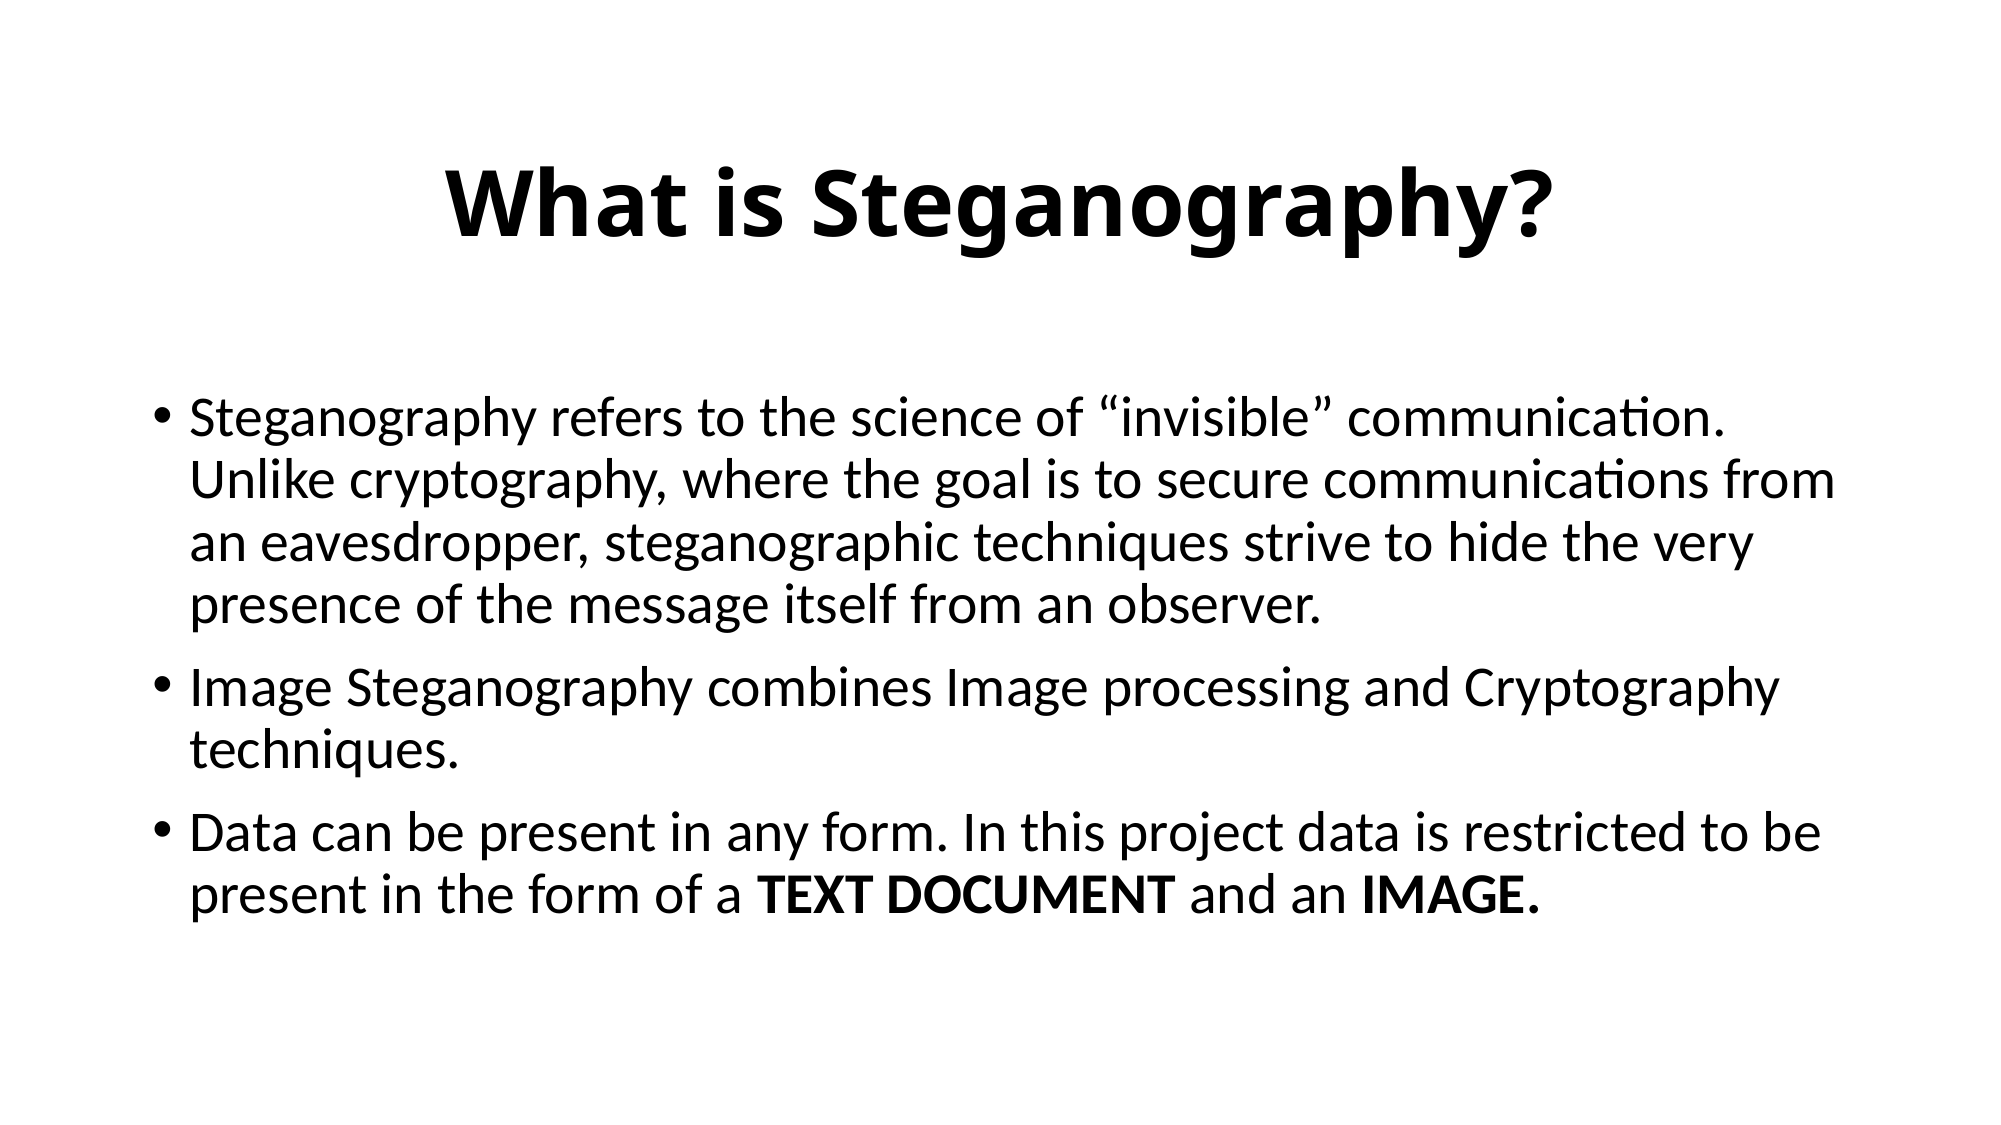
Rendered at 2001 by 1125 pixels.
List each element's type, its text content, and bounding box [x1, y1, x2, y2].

list Steganography refers to the science of “invisible” communication. Unlike cryptography, where the goal is to secure communications from an eavesdropper, steganographic techniques strive to hide the very presence of the message itself from an observer. Image Steganography combines Image processing and Cryptography techniques. Data can be present in any form. In this project data is restricted to be present in the form of a TEXT DOCUMENT and an IMAGE. [137, 379, 1863, 1125]
title What is Steganography? [137, 97, 1863, 316]
